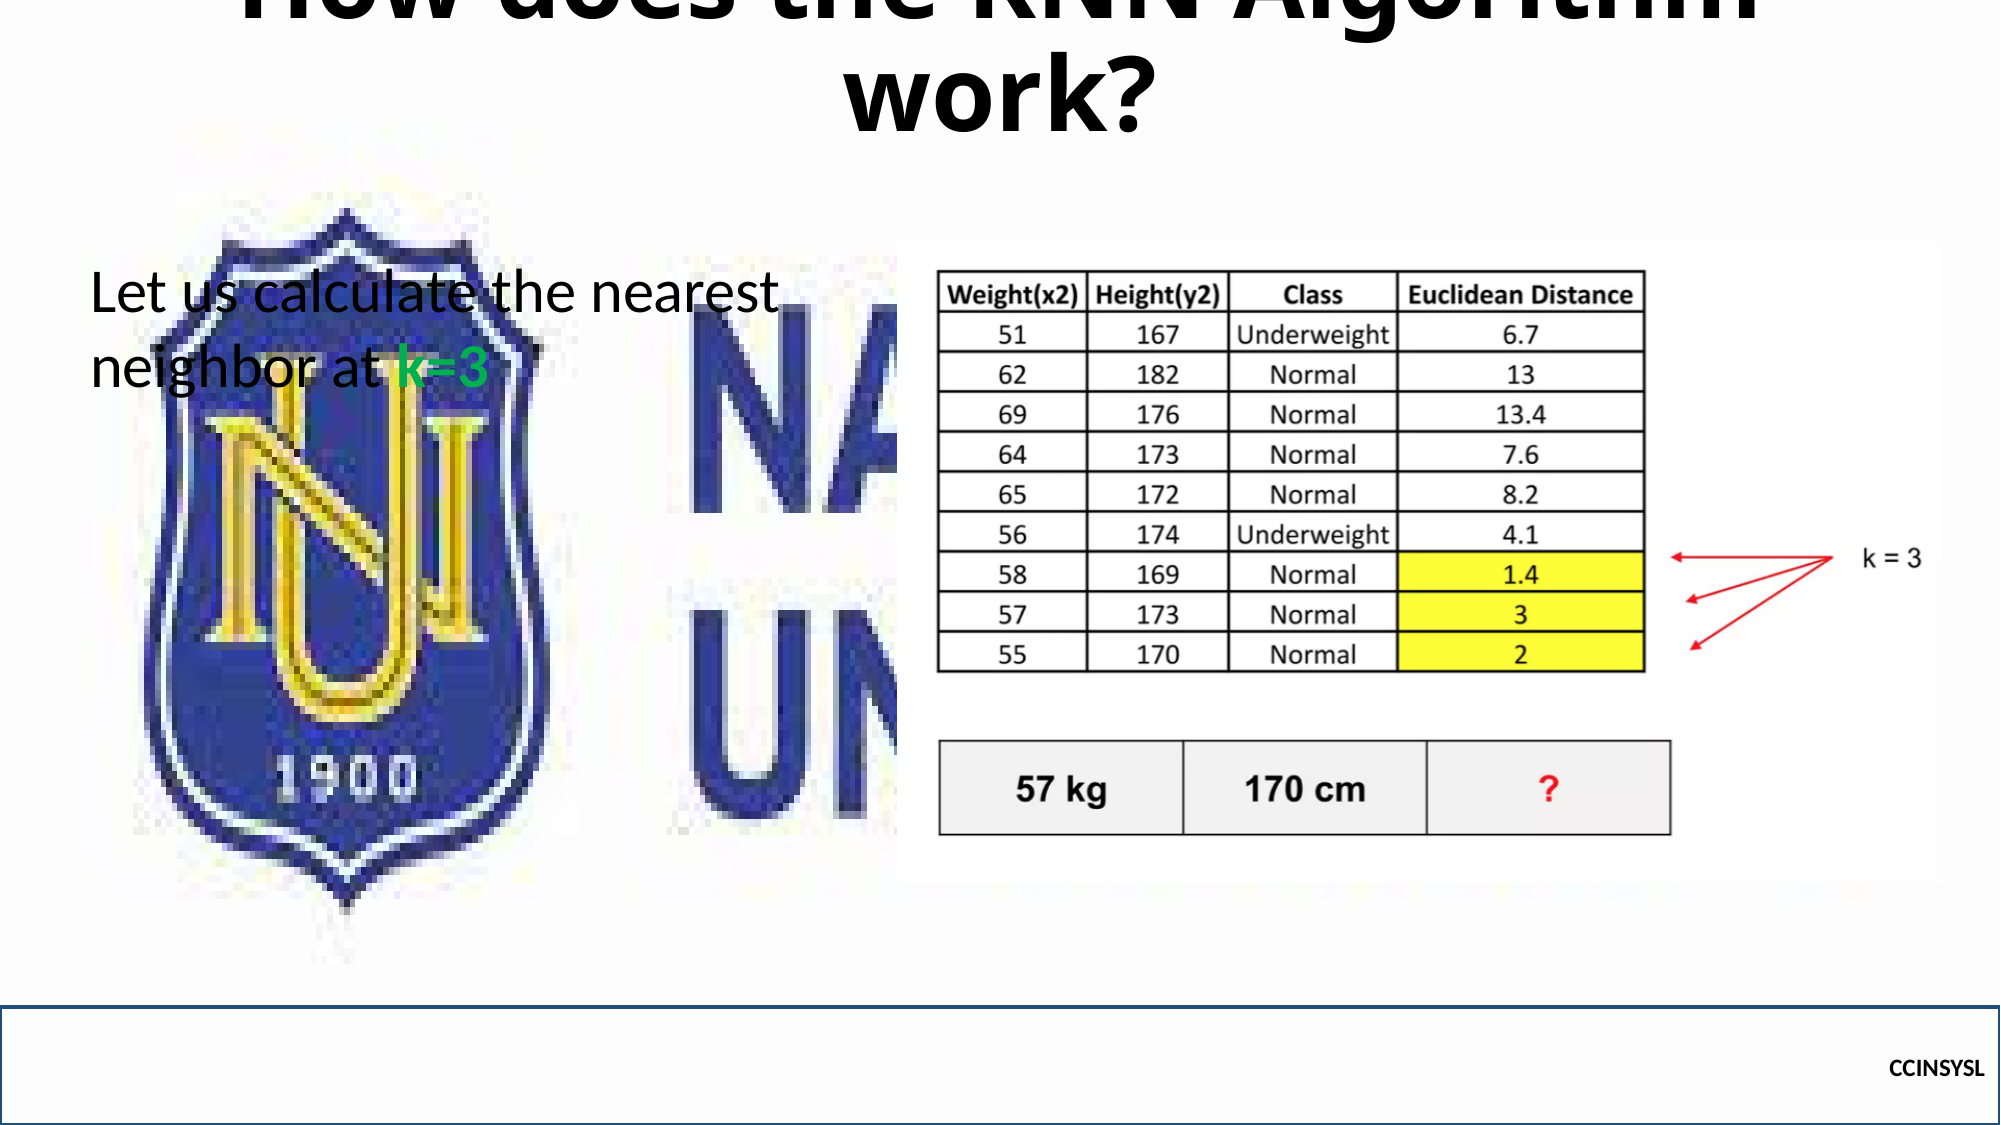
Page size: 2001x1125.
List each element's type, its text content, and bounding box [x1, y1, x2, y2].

picture [0, 0, 2000, 1007]
footer CCINSYSL [0, 1007, 2000, 1125]
title How does the KNN Algorithm work? [75, 43, 1925, 162]
text_box Let us calculate the nearest neighbor at k=3 [75, 242, 838, 408]
